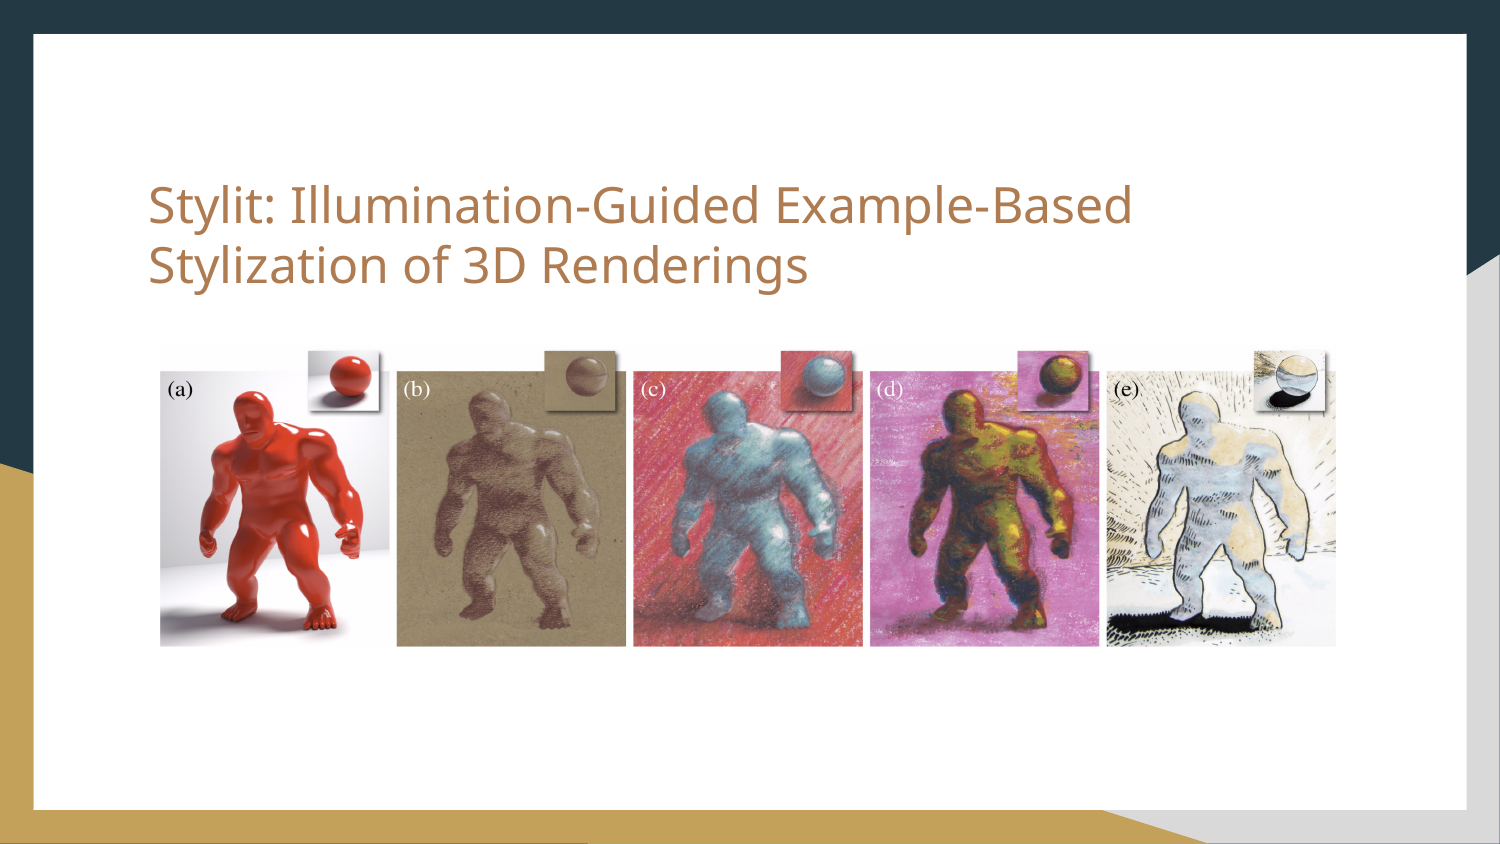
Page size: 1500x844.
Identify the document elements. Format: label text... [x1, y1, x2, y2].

picture [154, 344, 1346, 665]
text_box Stylit: Illumination-Guided Example-Based Stylization of 3D Renderings [134, 158, 1366, 315]
